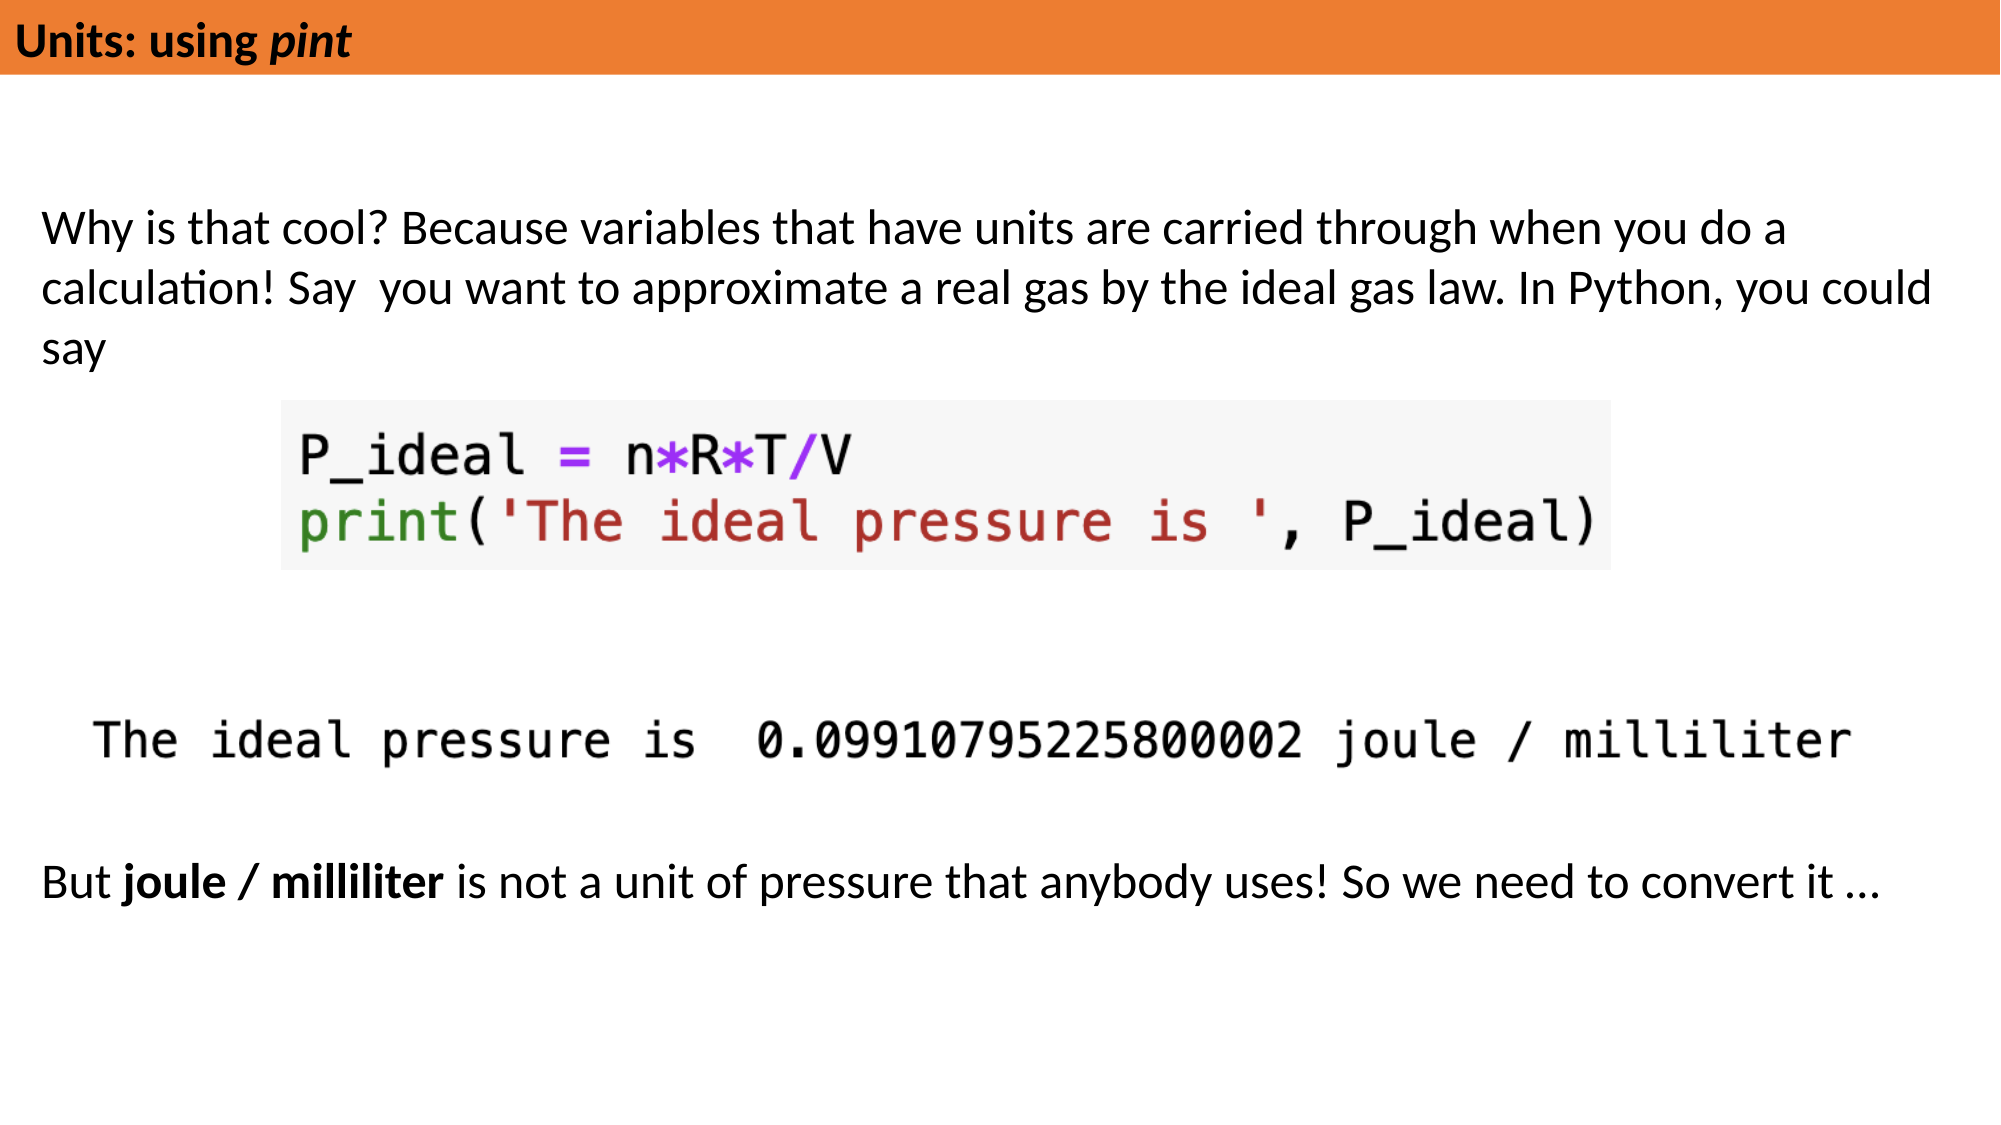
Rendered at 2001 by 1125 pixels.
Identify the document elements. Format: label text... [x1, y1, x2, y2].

text_box Units: using pint [0, 0, 2000, 75]
text_box But joule / milliliter is not a unit of pressure that anybody uses! So we need to convert it … [26, 841, 1978, 916]
picture [281, 400, 1611, 570]
picture [75, 700, 1868, 779]
text_box Why is that cool? Because variables that have units are carried through when you do a calculation! Say you want to approximate a real gas by the ideal gas law. In Python, you could say [26, 187, 1978, 382]
